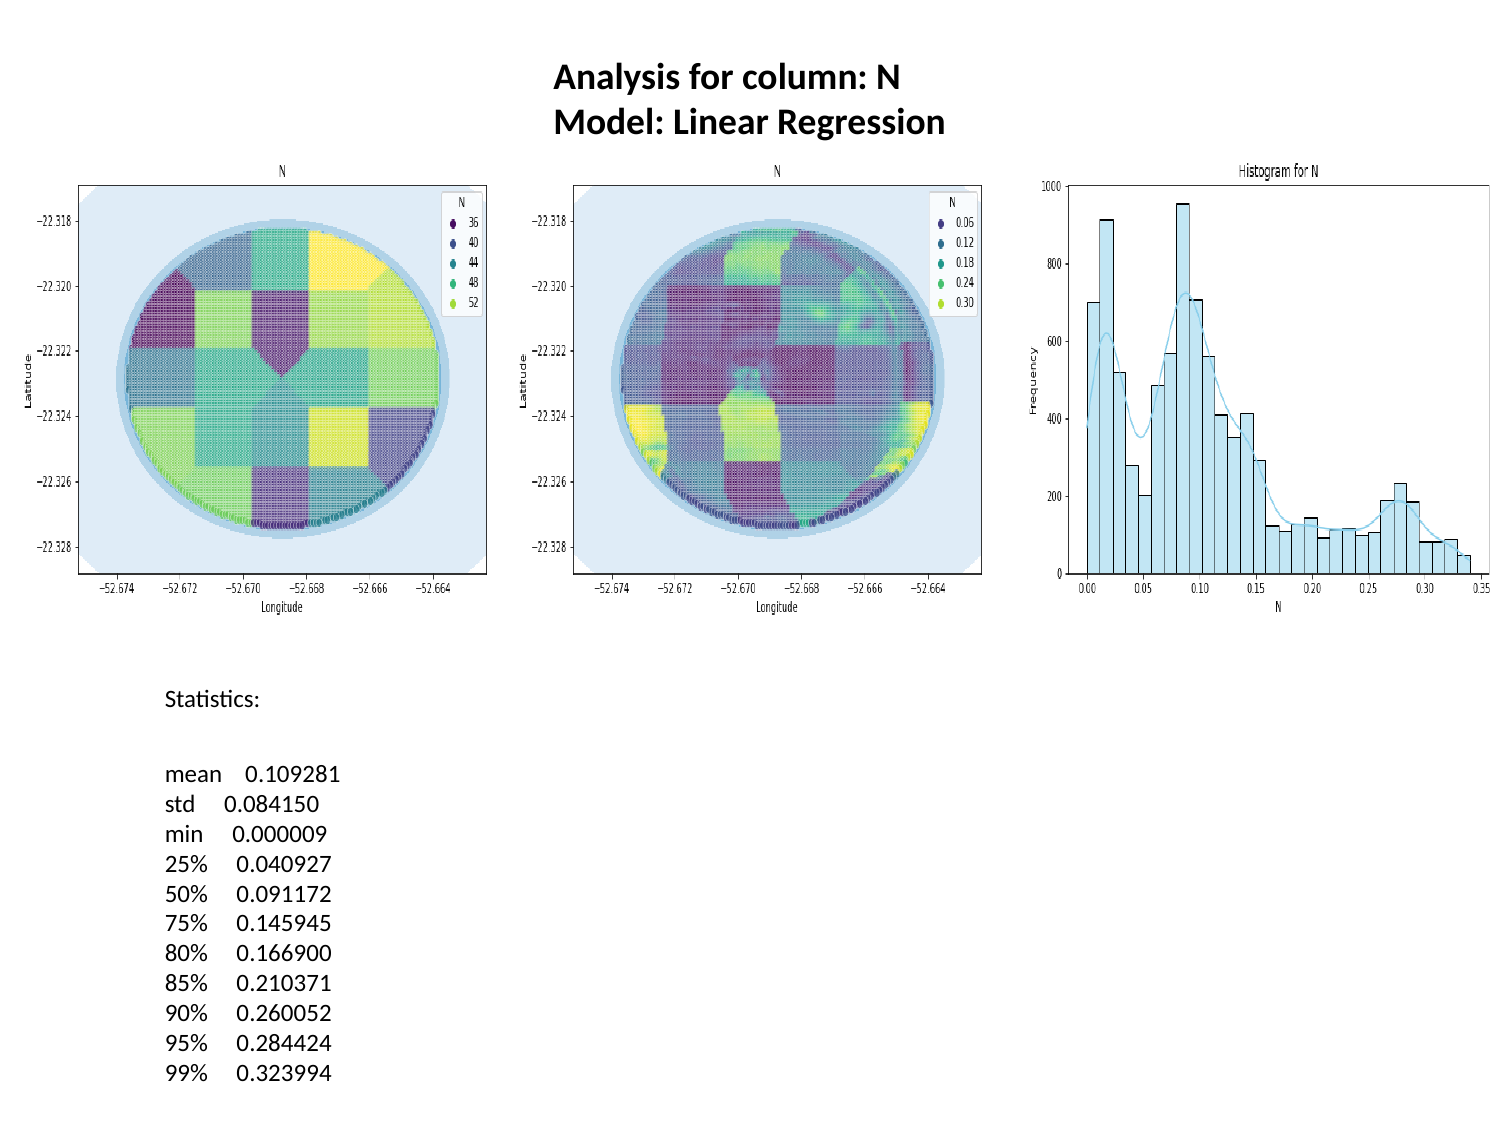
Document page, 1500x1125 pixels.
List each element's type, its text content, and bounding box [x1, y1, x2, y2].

text_box Statistics: mean 0.109281 std 0.084150 min 0.000009 25% 0.040927 50% 0.091172 75% 0.145945 80% 0.166900 85% 0.210371 90% 0.260052 95% 0.284424 99% 0.323994 [149, 674, 1500, 1094]
picture [14, 149, 496, 631]
picture [1019, 149, 1500, 631]
picture [509, 149, 991, 631]
text_box Analysis for column: N Model: Linear Regression [538, 0, 962, 148]
